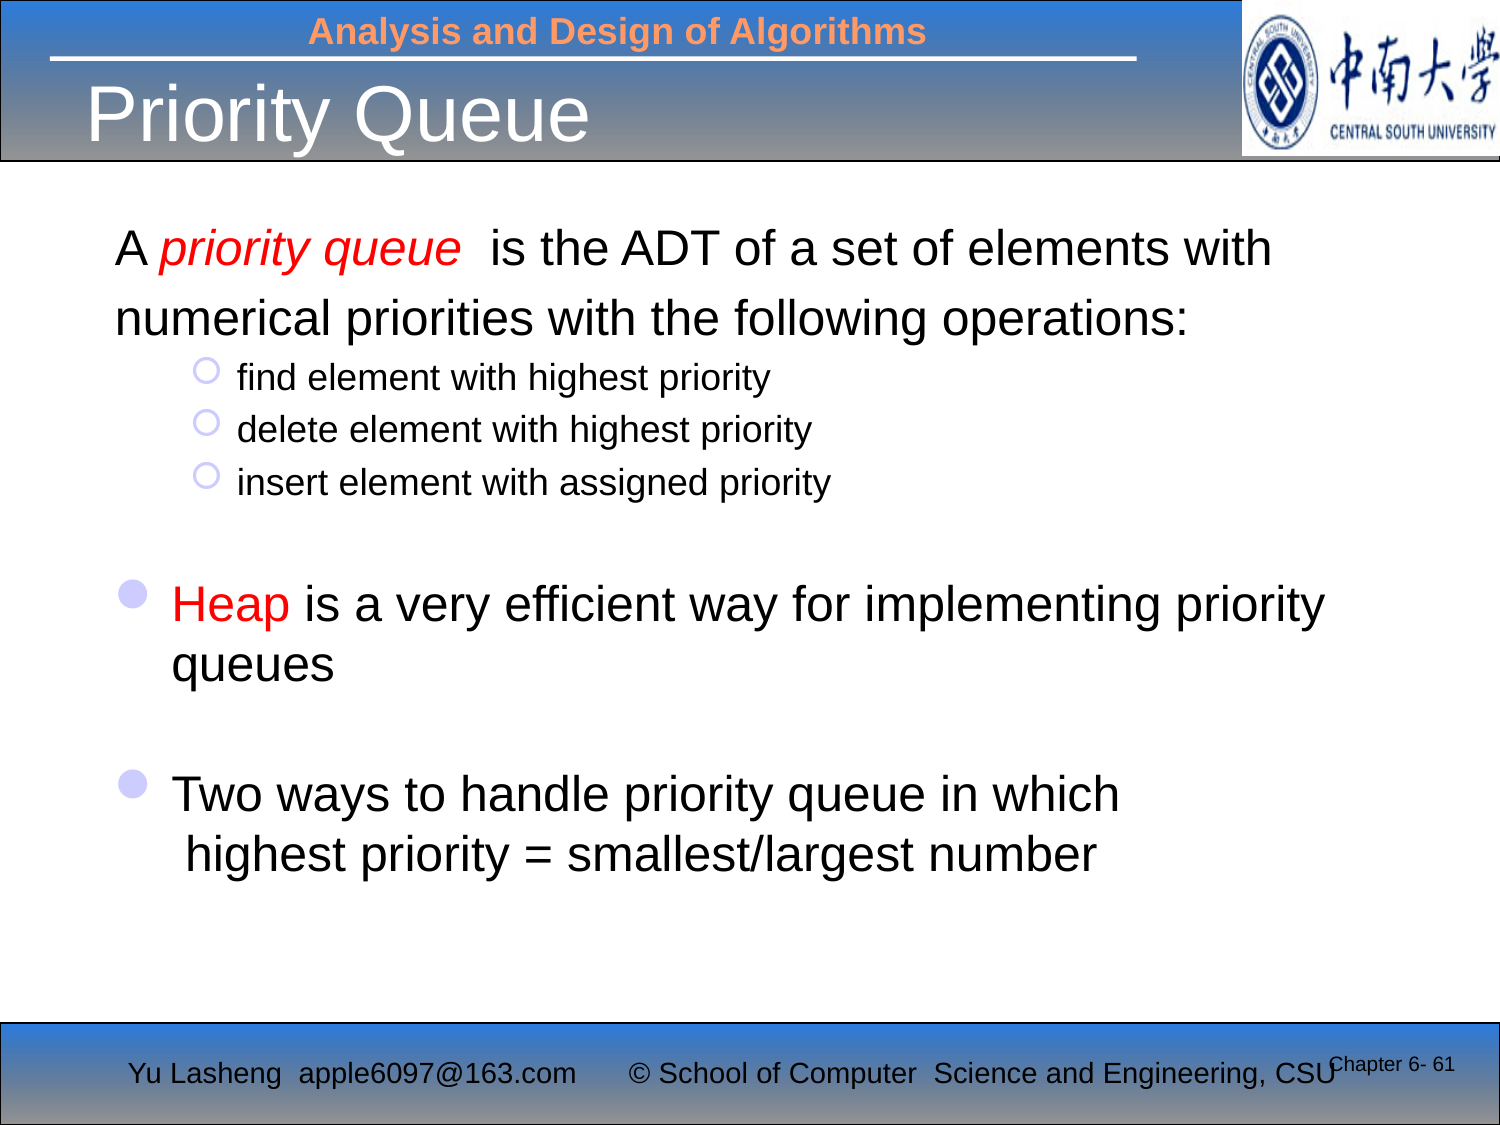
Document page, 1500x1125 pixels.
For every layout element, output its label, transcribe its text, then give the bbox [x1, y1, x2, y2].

slide_number Chapter 6- 61 [1293, 1042, 1471, 1118]
title Priority Queue [70, 58, 1243, 162]
picture [1242, 0, 1500, 156]
list A priority queue is the ADT of a set of elements with numerical priorities with the following operations: find element with highest priority delete element with highest priority insert element with assigned priority Heap is a very efficient way for implementing priority queues Two ways to handle priority queue in which highest priority = smallest/largest number [99, 207, 1500, 1013]
